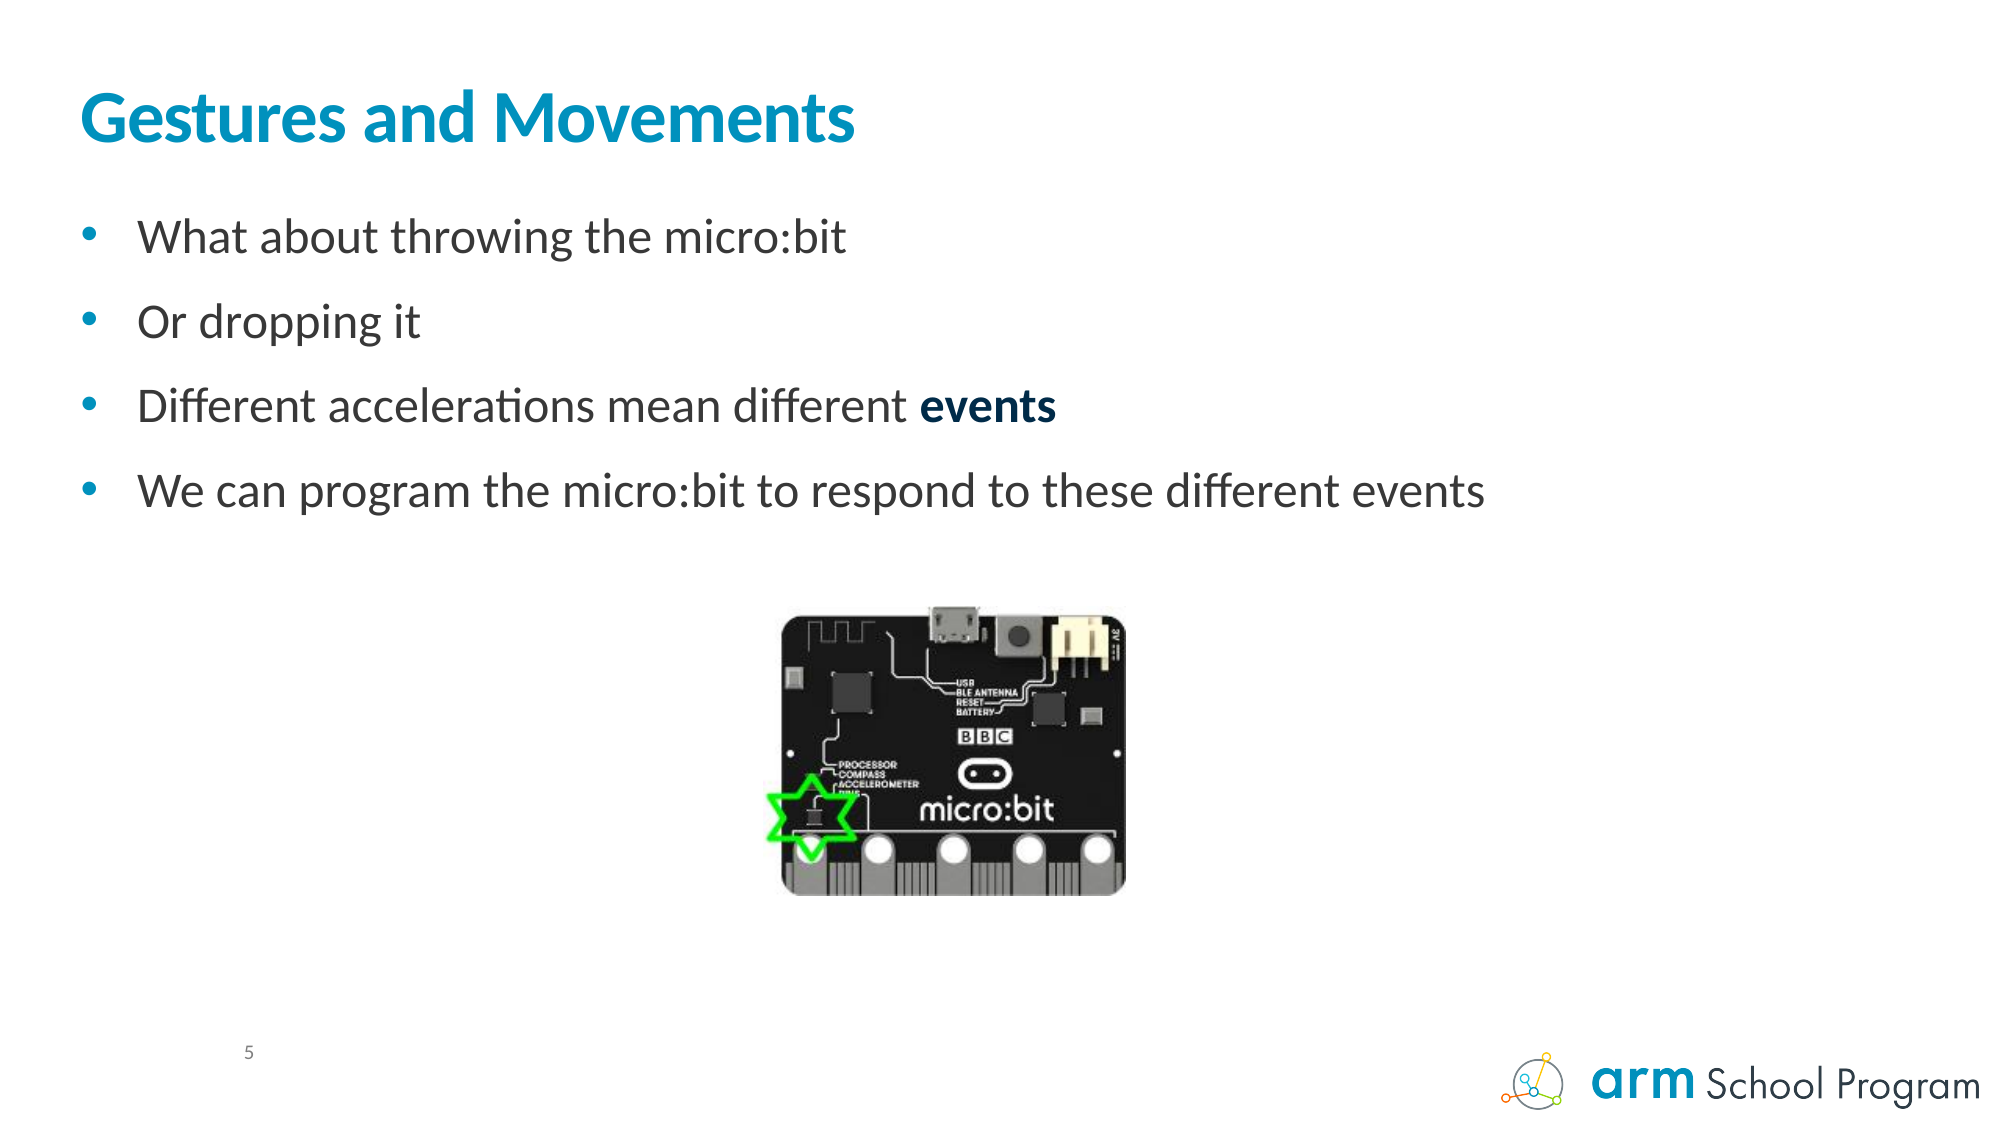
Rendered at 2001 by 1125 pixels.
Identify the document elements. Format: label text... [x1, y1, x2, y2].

picture [1501, 1052, 1979, 1110]
list What about throwing the micro:bit Or dropping it Different accelerations mean different events We can program the micro:bit to respond to these different events [80, 203, 1915, 957]
picture [763, 606, 1126, 896]
title Gestures and Movements [80, 48, 1915, 158]
